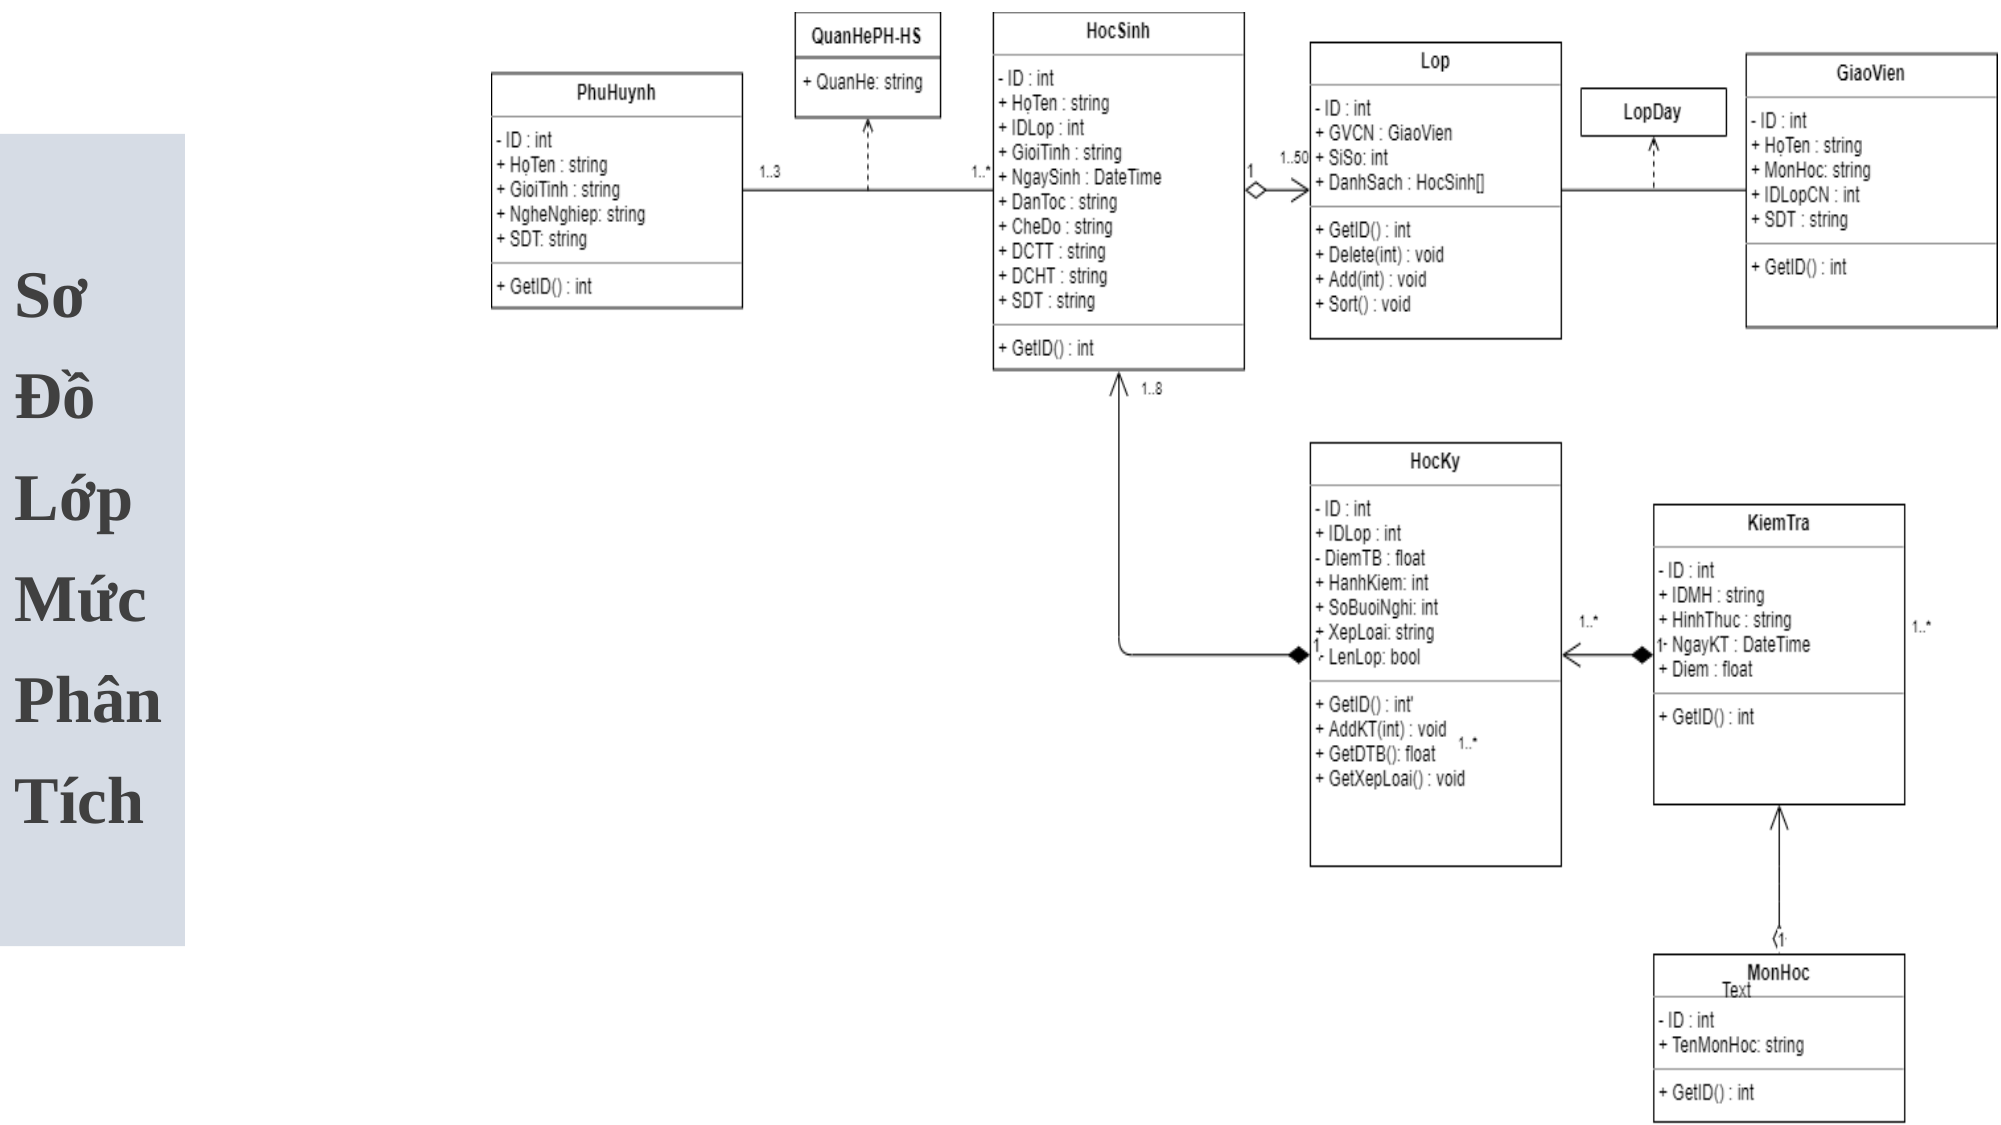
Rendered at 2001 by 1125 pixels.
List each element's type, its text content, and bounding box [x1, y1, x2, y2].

text_box Sơ Đồ Lớp Mức Phân Tích [0, 133, 185, 947]
picture [491, 12, 1998, 1125]
